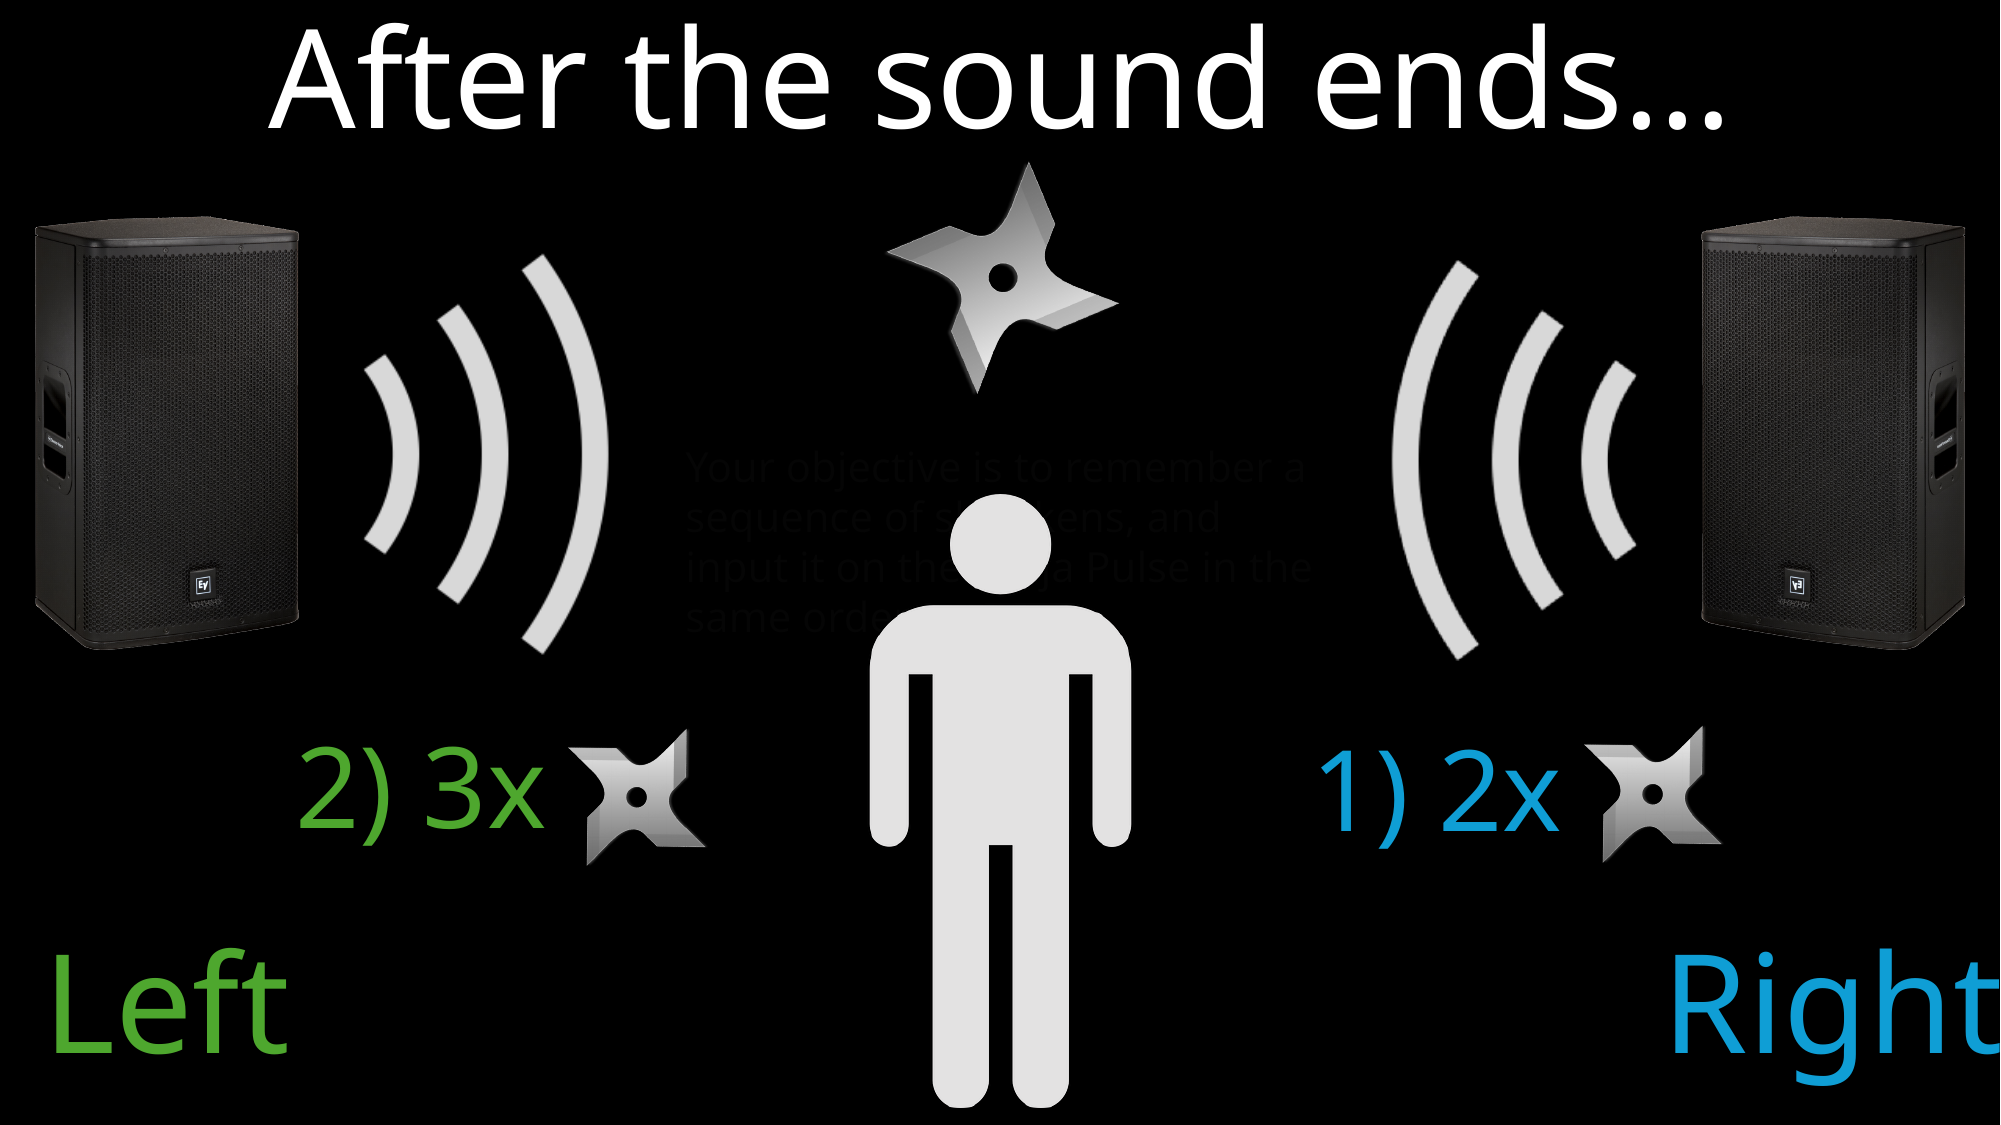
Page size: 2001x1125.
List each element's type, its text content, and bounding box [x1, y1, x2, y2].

picture [1929, 711, 2000, 1125]
picture [1979, 990, 2000, 1043]
text_box After the sound ends… [254, 0, 1748, 163]
text_box 1) 2x [1296, 711, 1569, 862]
picture [845, 158, 1155, 433]
picture [846, 494, 1154, 1108]
text_box Right [1648, 908, 1929, 1089]
text_box 2) 3x [281, 708, 562, 858]
picture [0, 216, 760, 918]
picture [1338, 214, 2000, 914]
text_box Your objective is to remember a sequence of shurikens, and input it on the Ninja Pulse in the same order. [670, 433, 1330, 648]
text_box Left [28, 908, 305, 1089]
